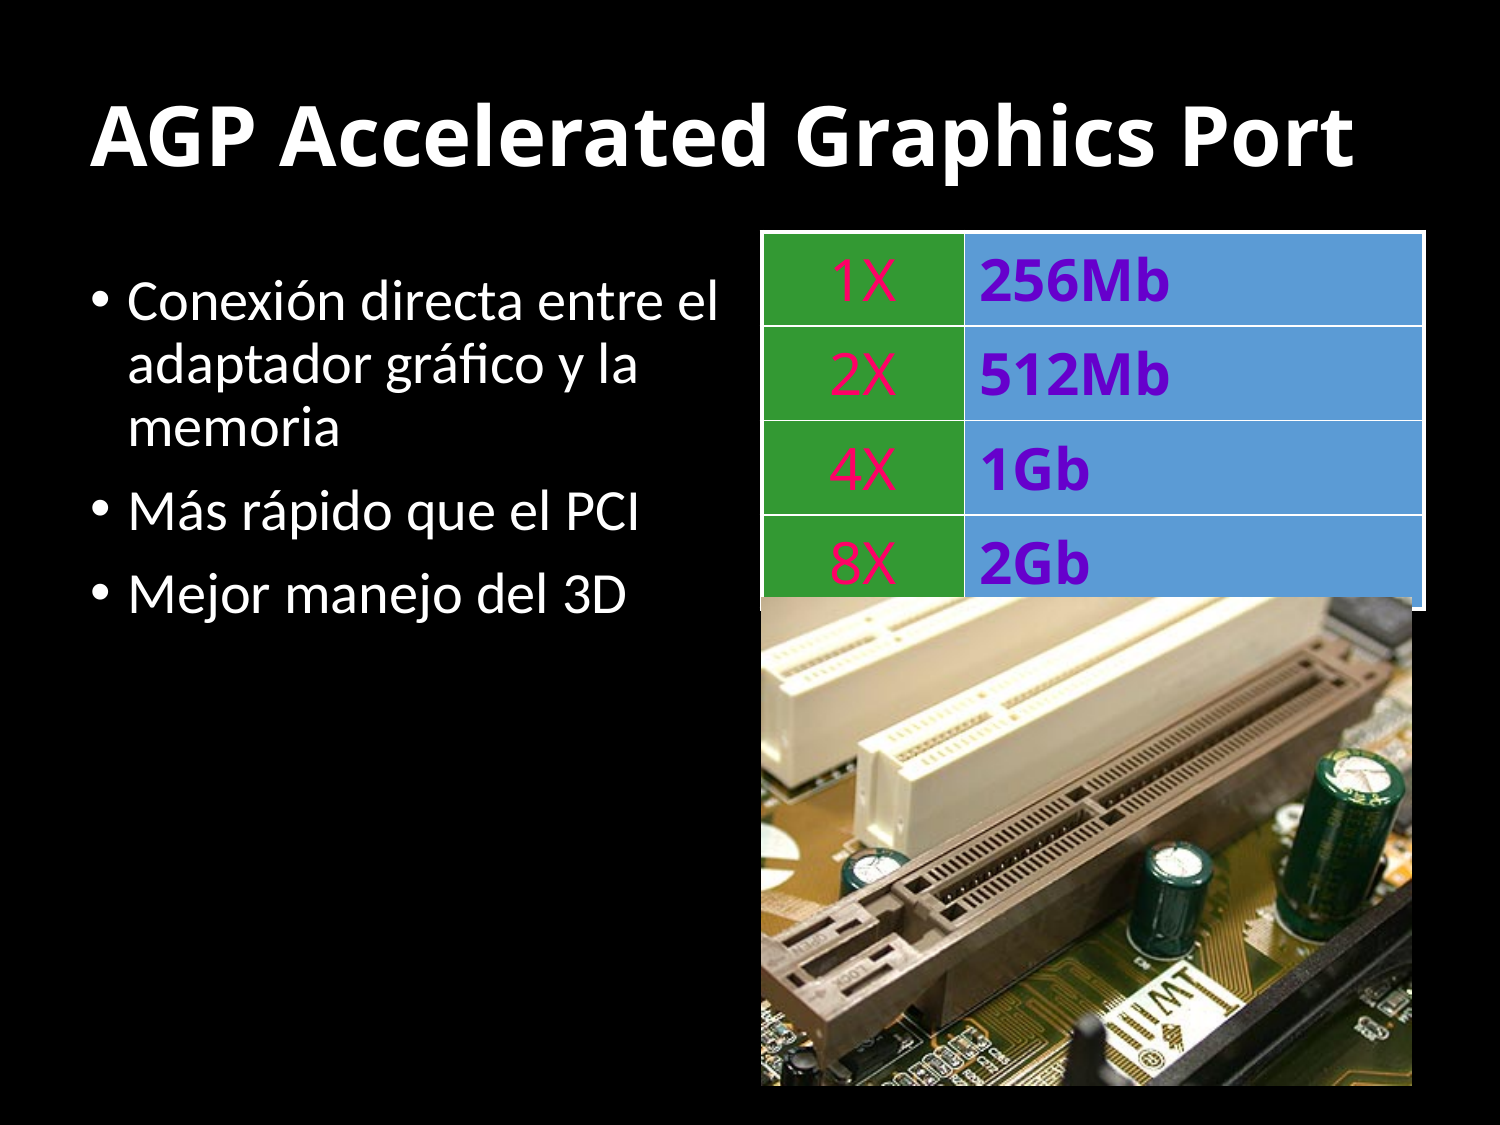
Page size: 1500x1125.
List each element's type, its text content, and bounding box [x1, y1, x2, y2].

list Conexión directa entre el adaptador gráfico y la memoria Más rápido que el PCI Mejor manejo del 3D [75, 262, 738, 1006]
table_cell 1Gb [965, 421, 1422, 514]
title AGP Accelerated Graphics Port [75, 45, 1425, 233]
table_cell 2Gb [965, 516, 1422, 607]
table_header 1X [764, 234, 964, 325]
table_cell 2X [764, 327, 964, 420]
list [761, 597, 1412, 1086]
table_cell 4X [764, 421, 964, 514]
table_header 256Mb [965, 234, 1422, 325]
table_cell 8X [764, 516, 964, 597]
table_cell 512Mb [965, 327, 1422, 420]
